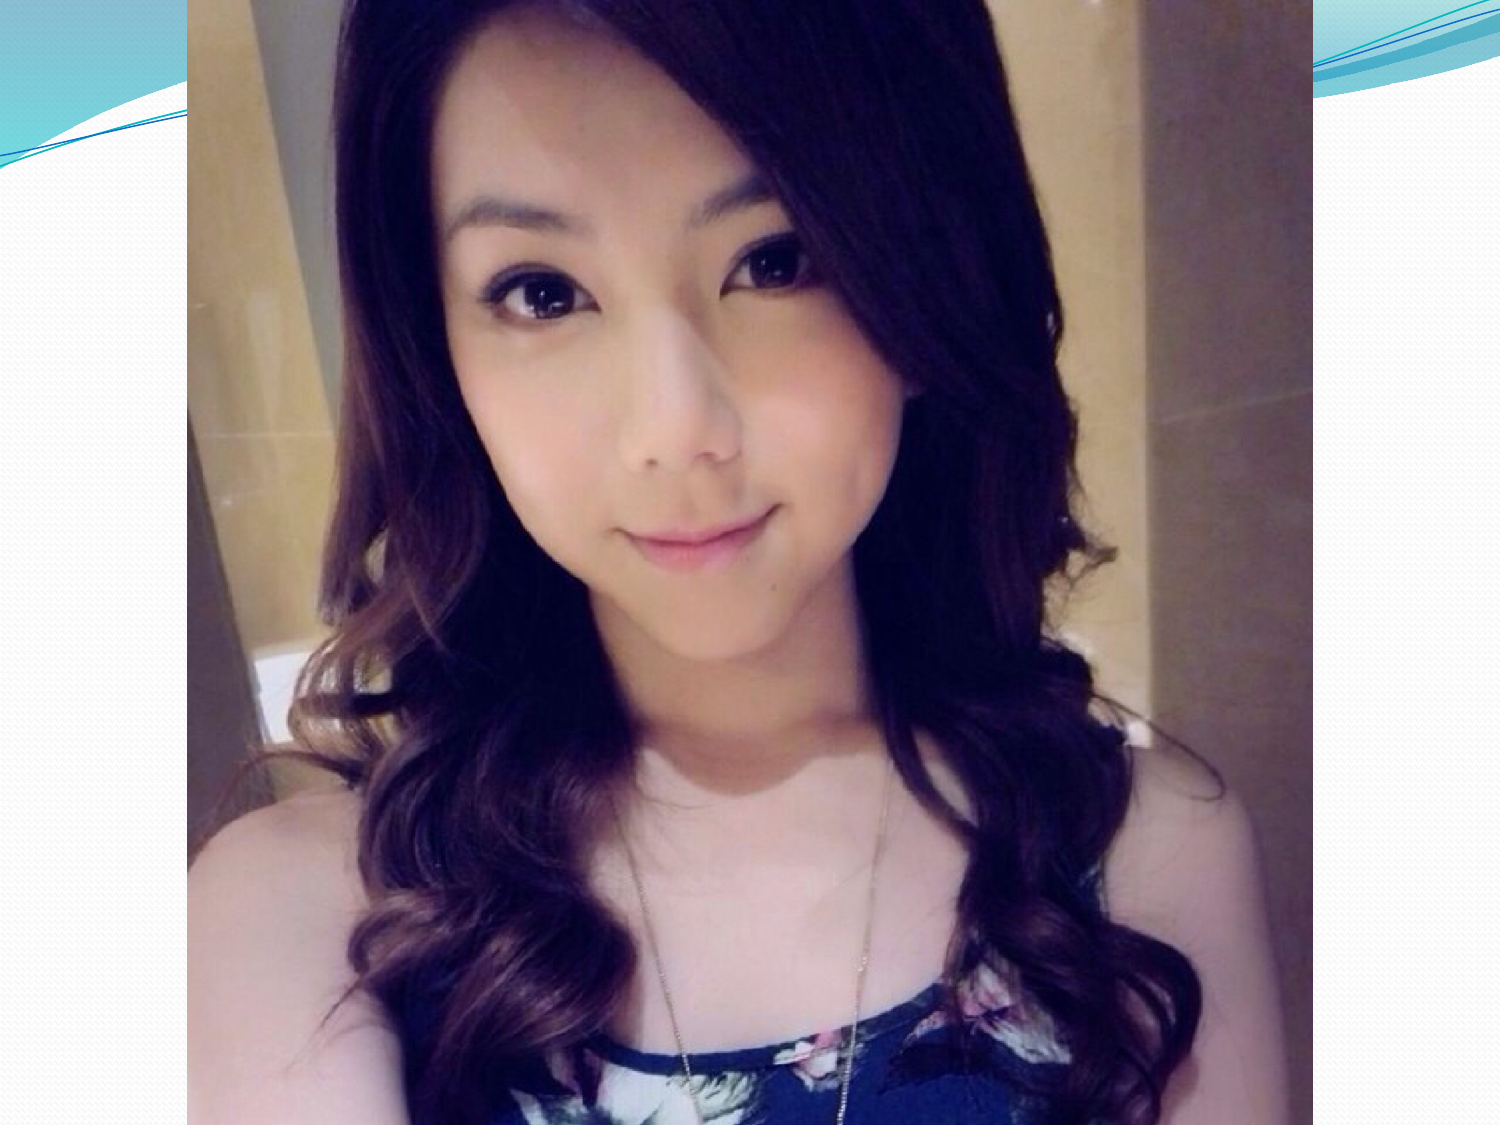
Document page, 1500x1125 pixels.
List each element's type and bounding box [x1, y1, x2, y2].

picture [187, 0, 1313, 1125]
